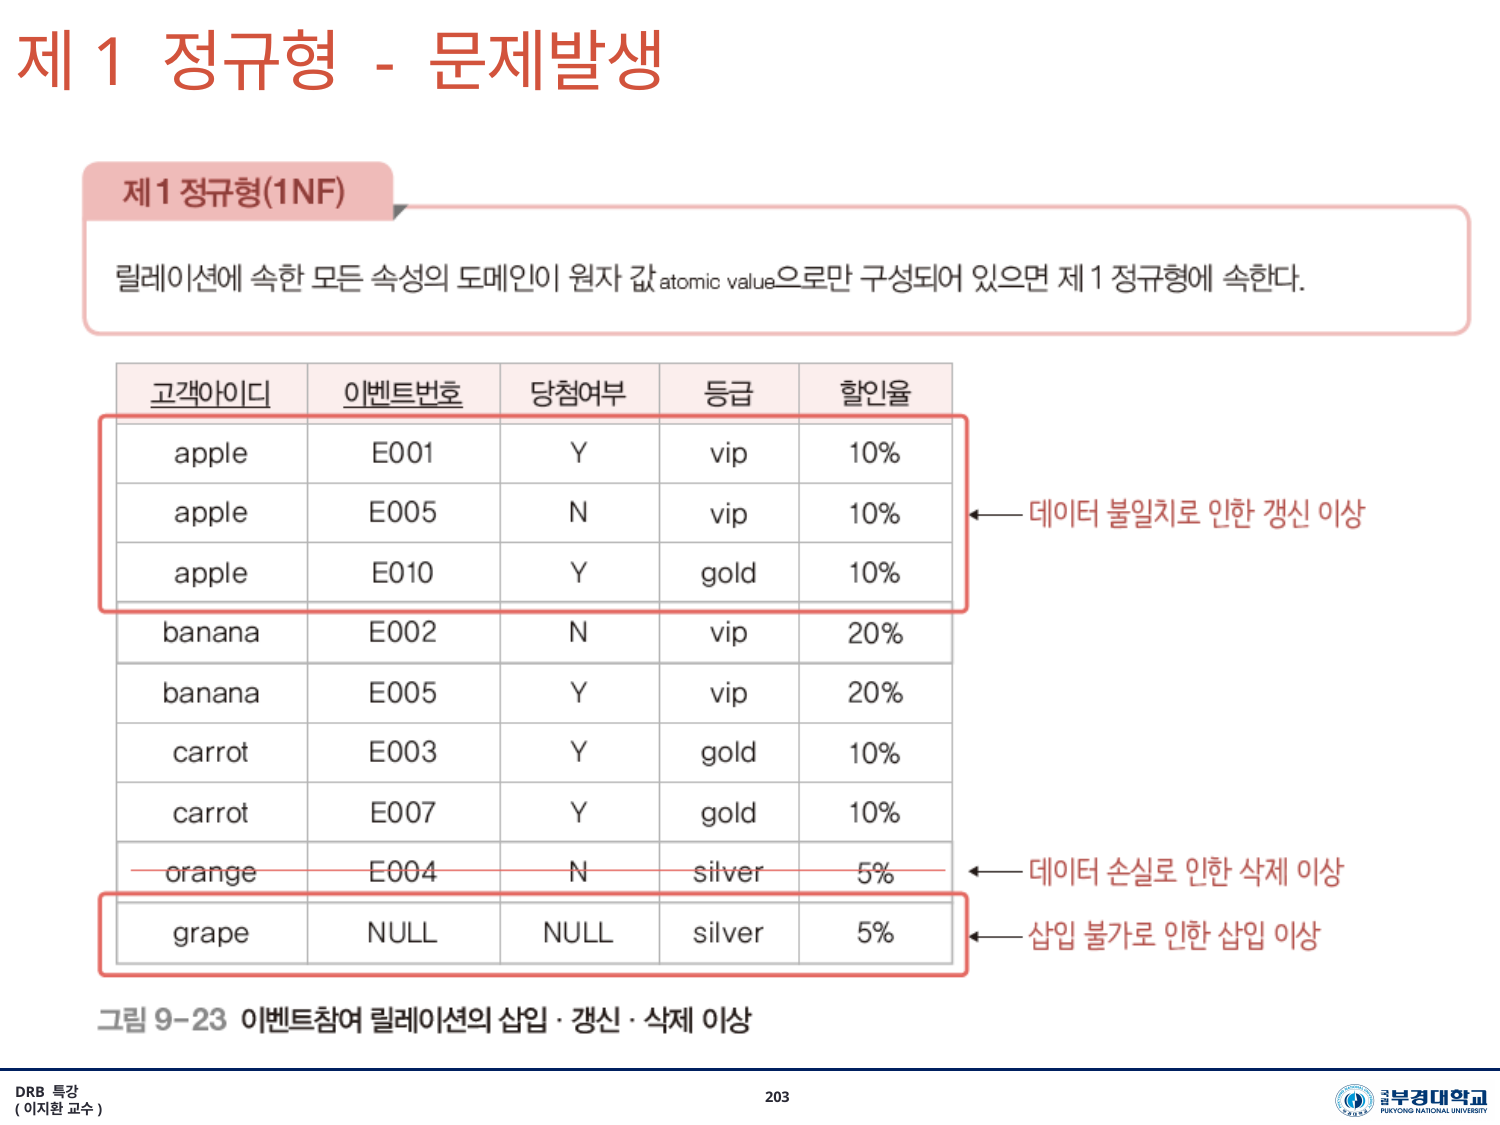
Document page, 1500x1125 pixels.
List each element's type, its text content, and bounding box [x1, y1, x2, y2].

picture [1330, 1079, 1495, 1121]
title 제1 정규형 - 문제발생 [0, 1, 1500, 116]
slide_number DRB 특강 (이지환 교수) [0, 1082, 303, 1118]
picture [65, 149, 1490, 1059]
